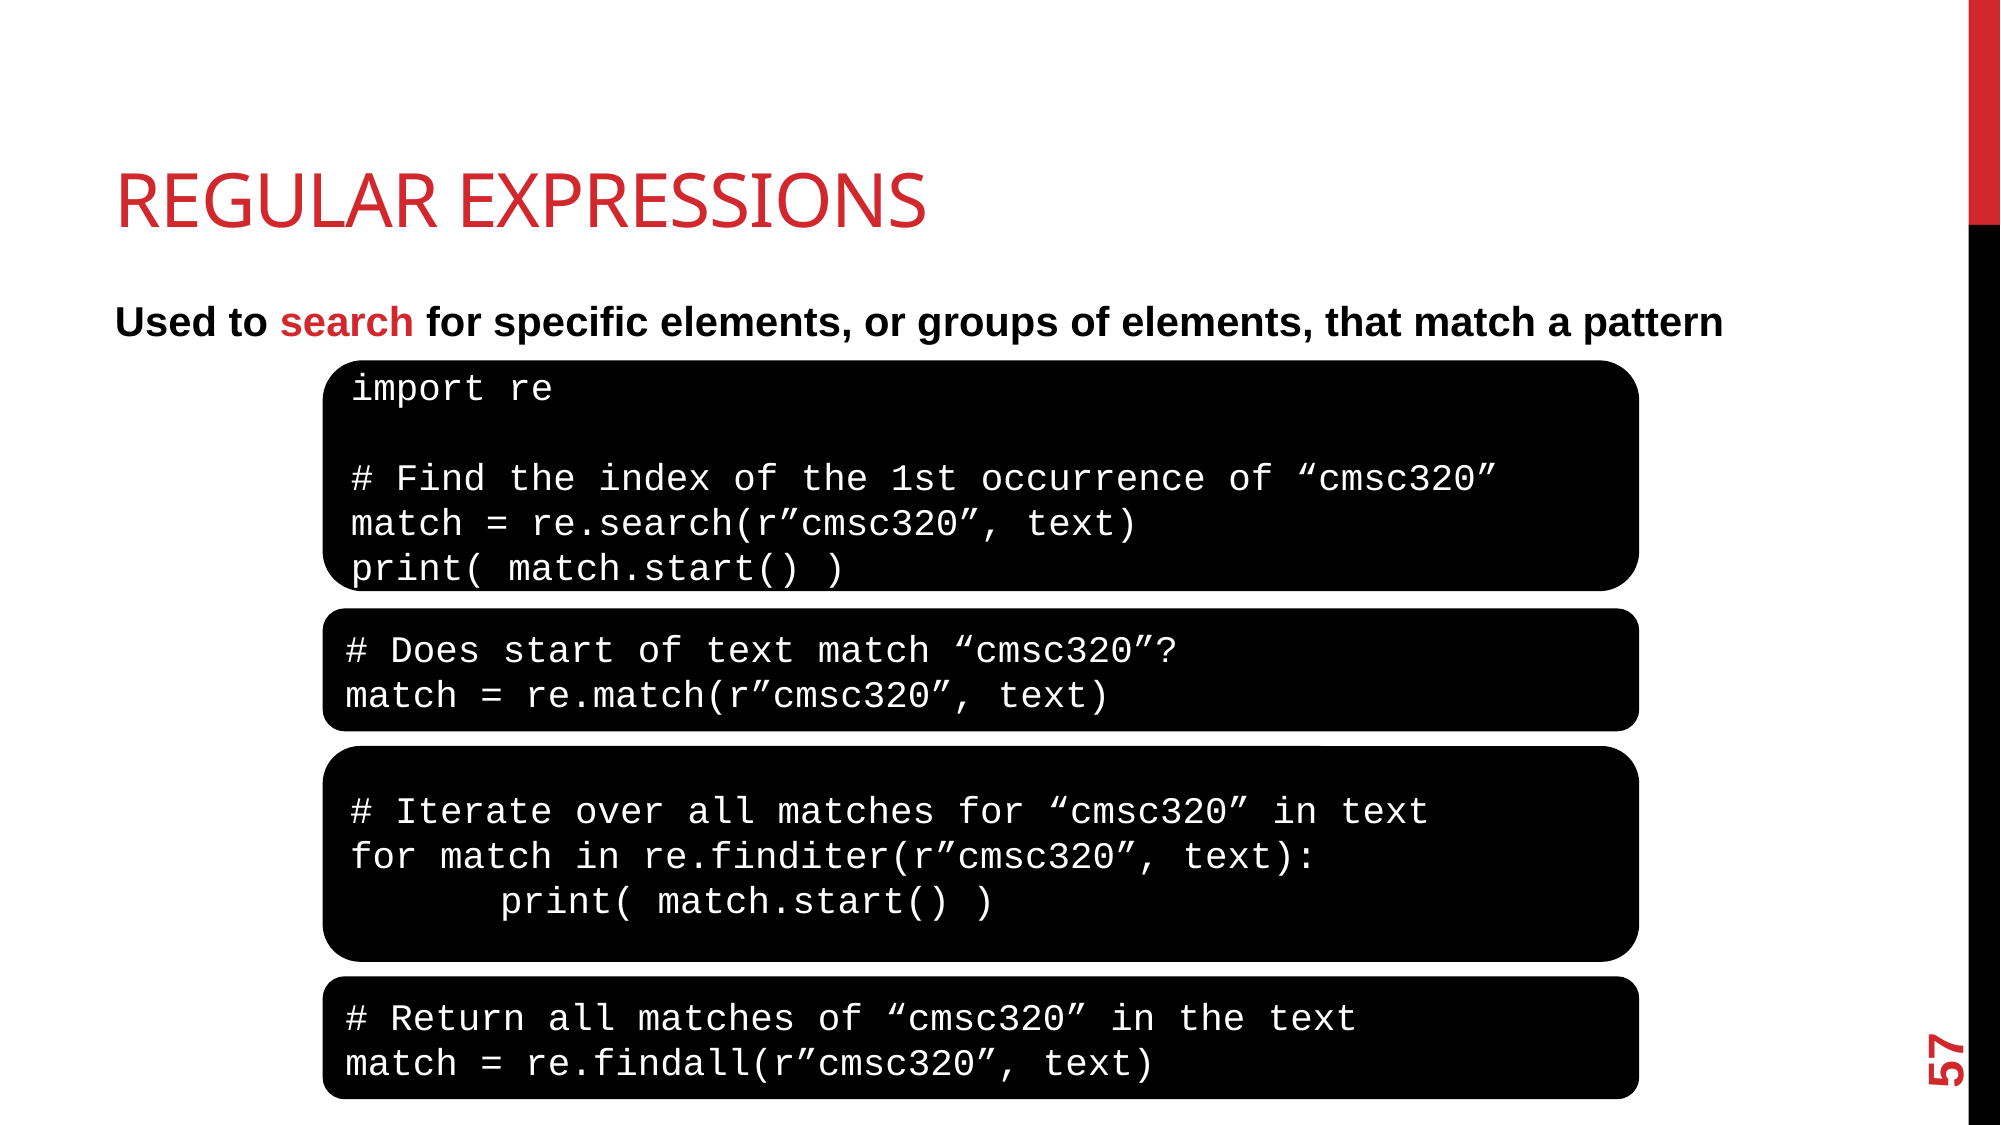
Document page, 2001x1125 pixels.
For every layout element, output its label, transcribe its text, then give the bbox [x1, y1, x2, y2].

text_box # Iterate over all matches for “cmsc320” in text for match in re.finditer(r”cmsc320”, text): print( match.start() ) [322, 745, 1640, 962]
text_box # Does start of text match “cmsc320”? match = re.match(r”cmsc320”, text) [322, 608, 1640, 732]
text_box # Return all matches of “cmsc320” in the text match = re.findall(r”cmsc320”, text) [322, 976, 1640, 1100]
title Regular Expressions [99, 25, 1367, 250]
slide_number 57 [1903, 887, 1984, 1104]
text_box import re # Find the index of the 1st occurrence of “cmsc320” match = re.search(r”cmsc320”, text) print( match.start() ) [322, 360, 1640, 592]
list Used to search for specific elements, or groups of elements, that match a pattern [99, 287, 1767, 1005]
